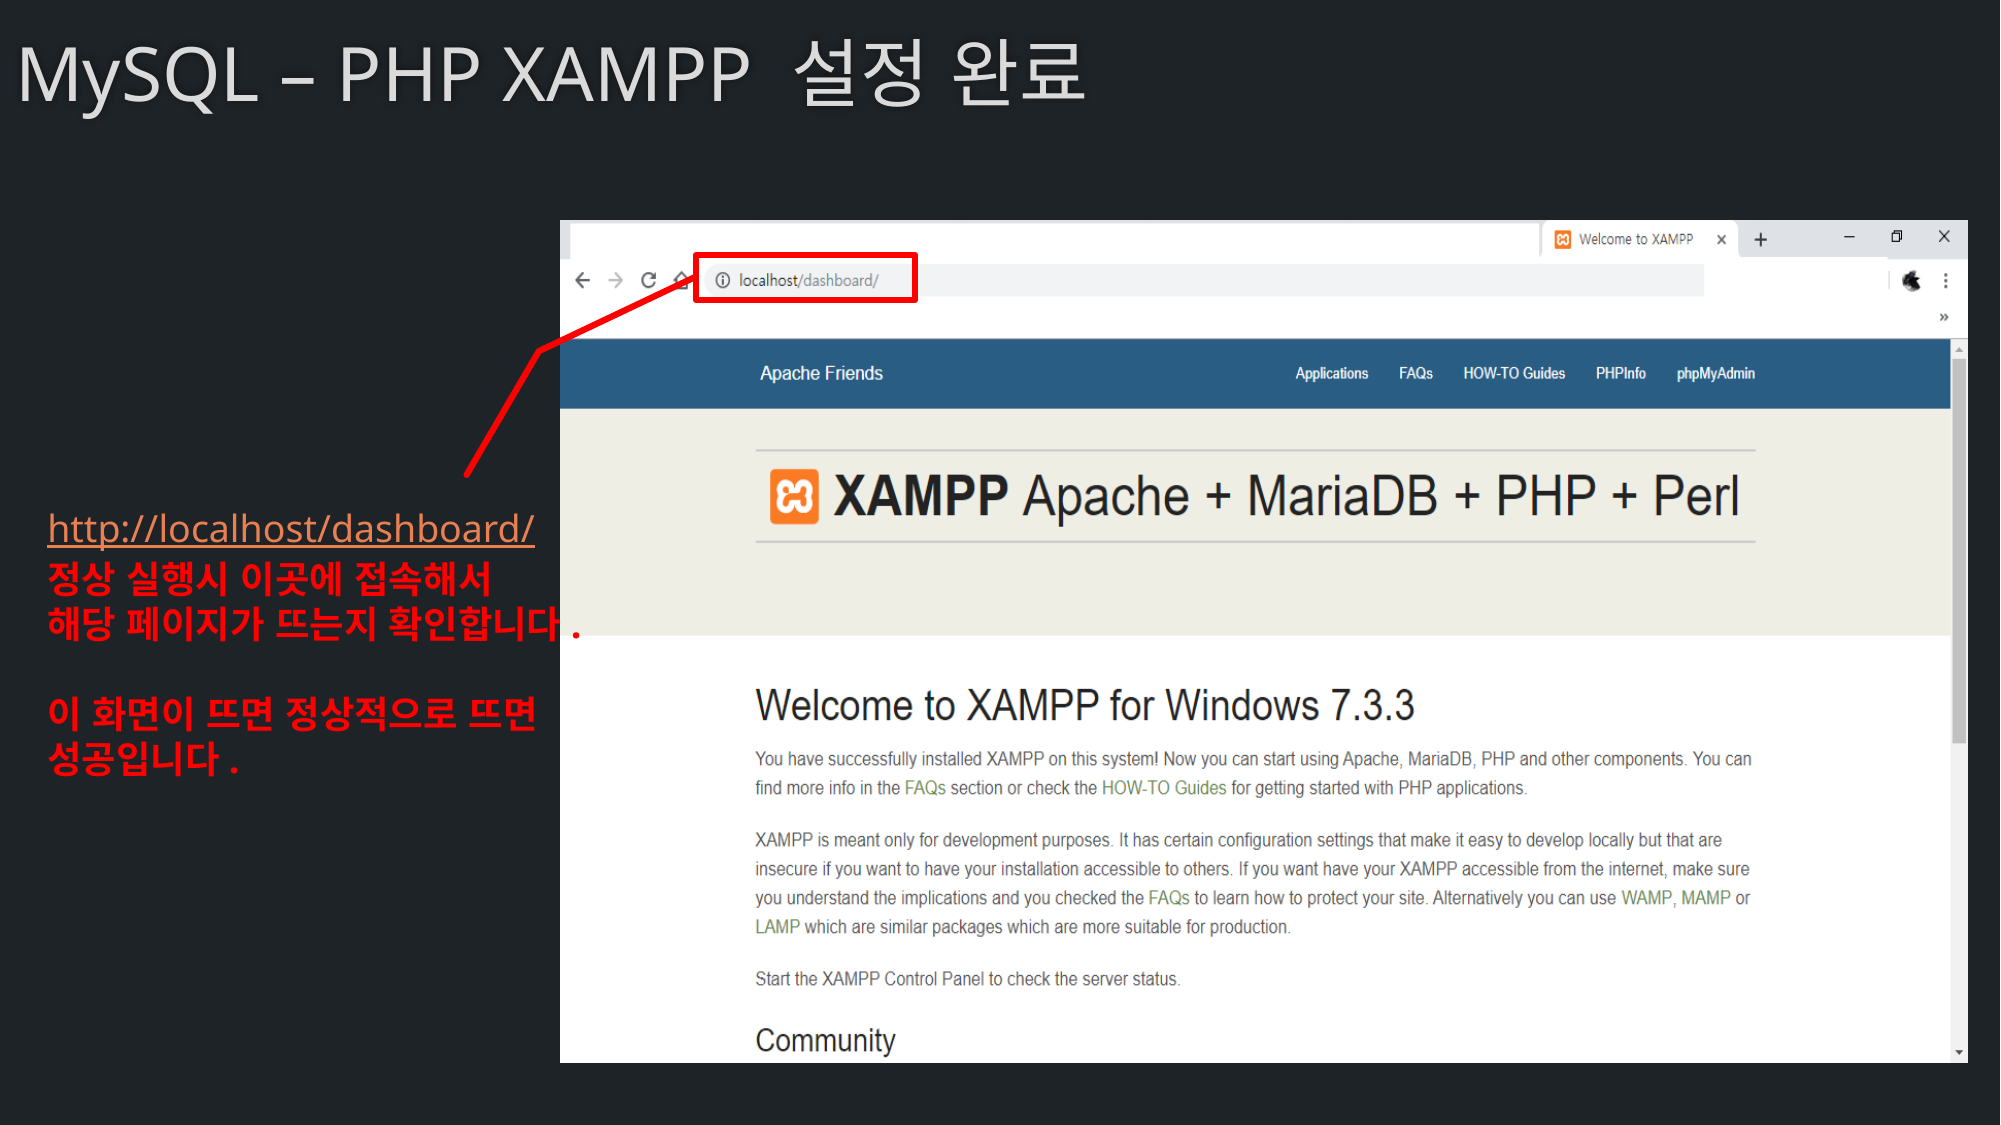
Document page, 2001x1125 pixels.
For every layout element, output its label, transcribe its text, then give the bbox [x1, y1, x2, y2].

title MySQL – PHP XAMPP 설정 완료 [0, 0, 1626, 143]
picture [560, 219, 1968, 1063]
text_box http://localhost/dashboard/ 정상 실행시 이곳에 접속해서 해당 페이지가 뜨는지 확인합니다. 이 화면이 뜨면 정상적으로 뜨면 성공입니다. [32, 497, 552, 788]
text_box [465, 343, 552, 476]
